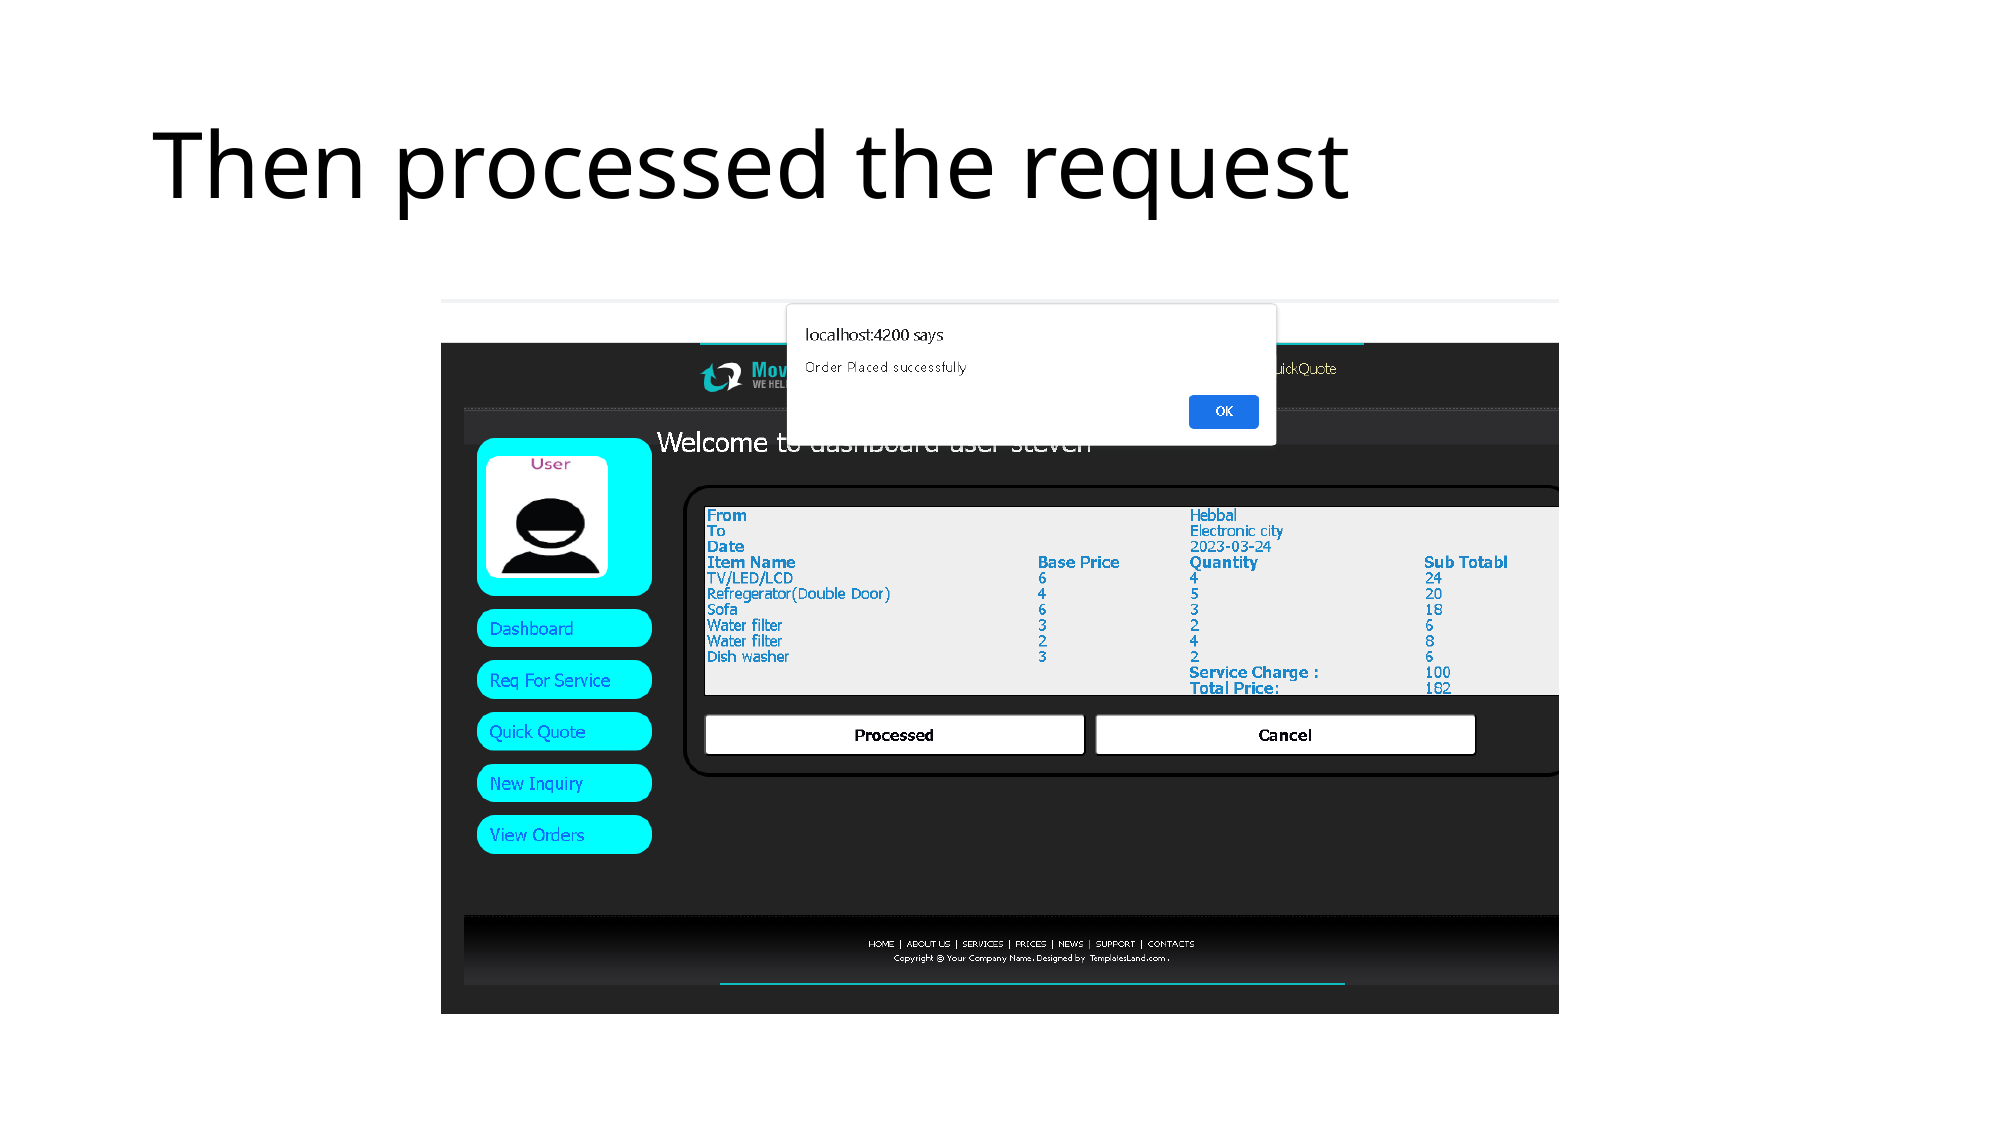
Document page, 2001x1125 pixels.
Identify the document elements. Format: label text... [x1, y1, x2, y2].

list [441, 299, 1559, 1014]
title Then processed the request [137, 59, 1863, 278]
